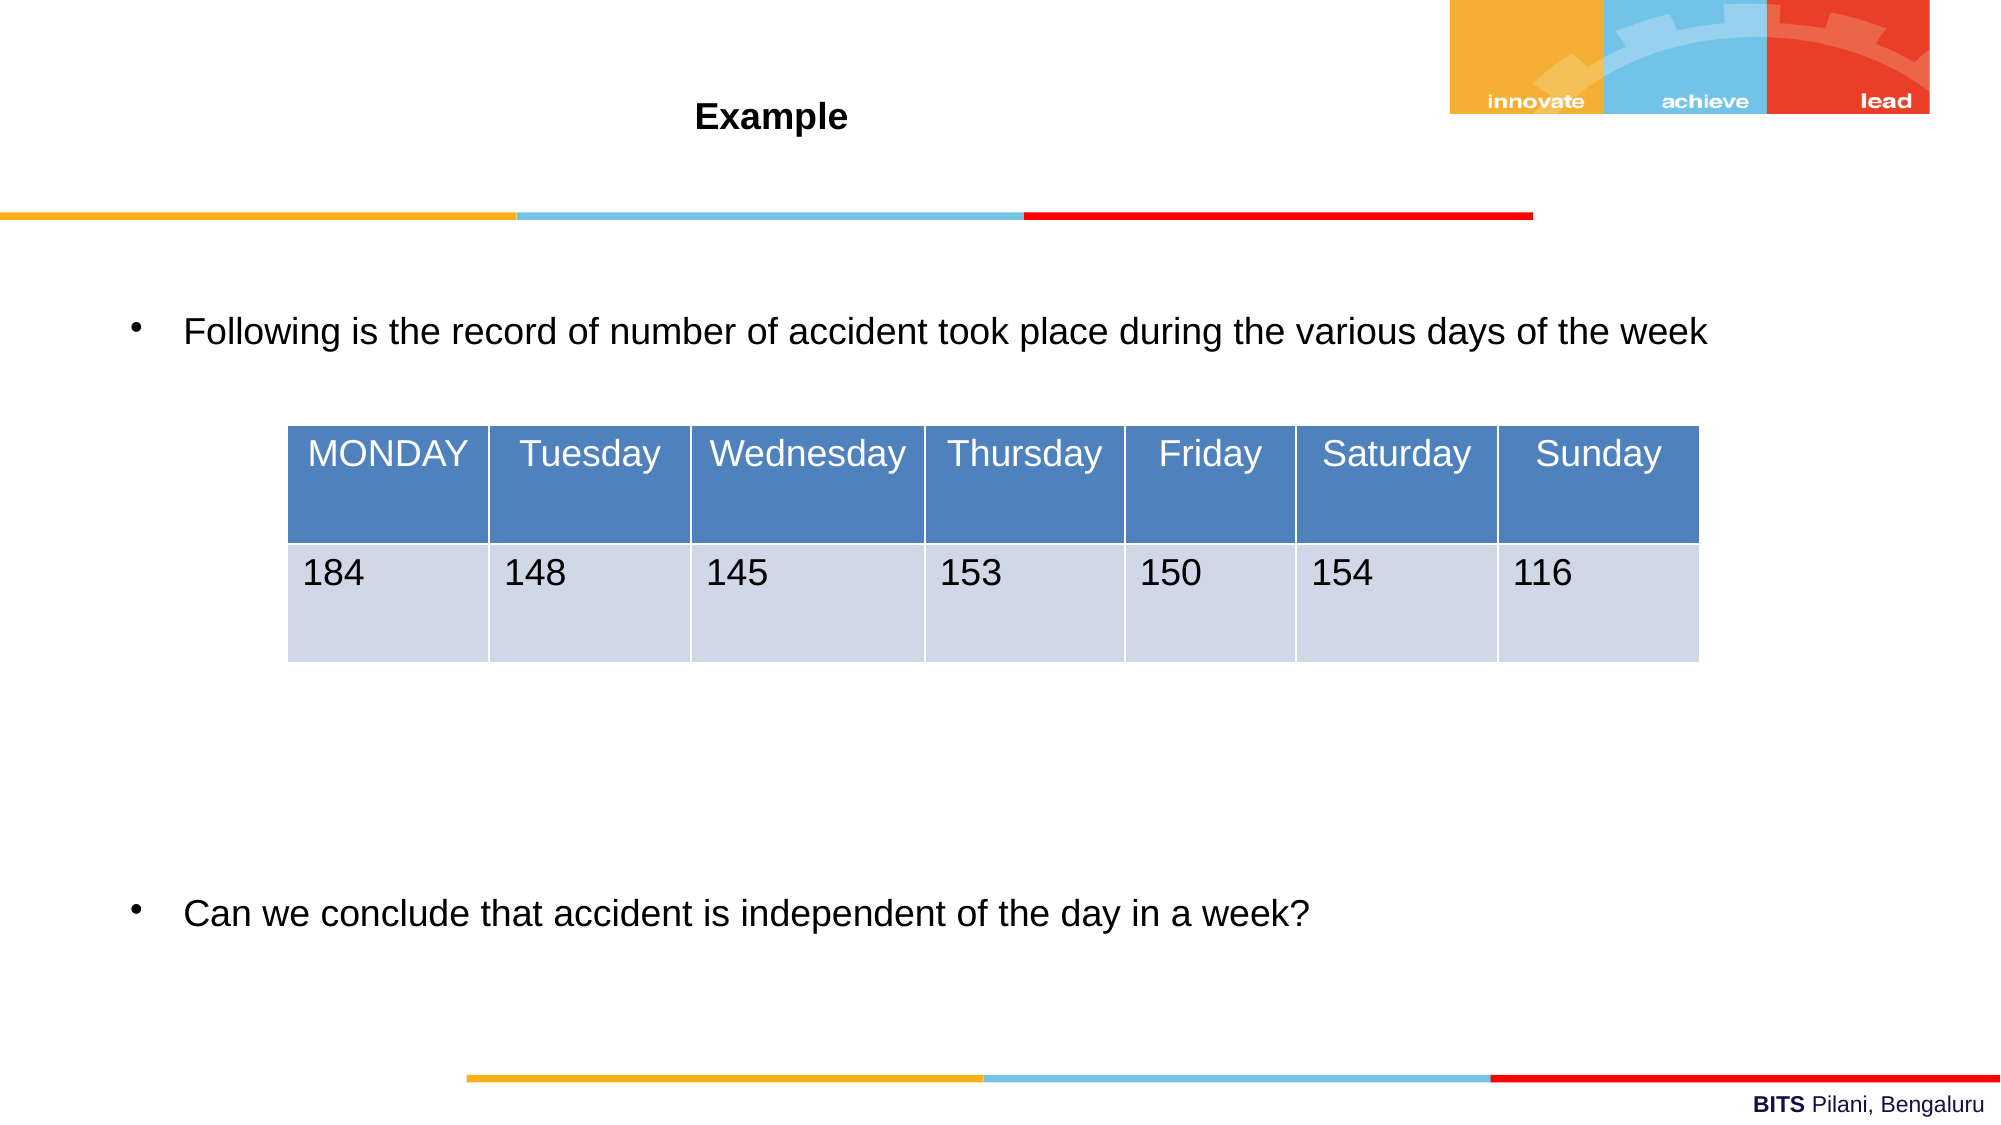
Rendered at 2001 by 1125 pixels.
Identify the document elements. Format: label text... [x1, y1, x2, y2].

table_header Thursday [926, 426, 1124, 543]
table_cell 153 [926, 545, 1124, 662]
table_header Friday [1126, 426, 1295, 543]
table_header Wednesday [692, 426, 924, 543]
title Example [86, 45, 1426, 185]
table_header Tuesday [490, 426, 690, 543]
table_header Sunday [1499, 426, 1699, 543]
table_cell 116 [1499, 545, 1699, 662]
table_cell 184 [288, 545, 488, 662]
table_cell 145 [692, 545, 924, 662]
table_header MONDAY [288, 426, 488, 543]
table_cell 154 [1297, 545, 1497, 662]
table_cell 148 [490, 545, 690, 662]
picture [1449, 0, 1930, 114]
table_header Saturday [1297, 426, 1497, 543]
list Following is the record of number of accident took place during the various days of the week Can we conclude that accident is independent of the day in a week? [97, 277, 1901, 1014]
table_cell 150 [1126, 545, 1295, 662]
